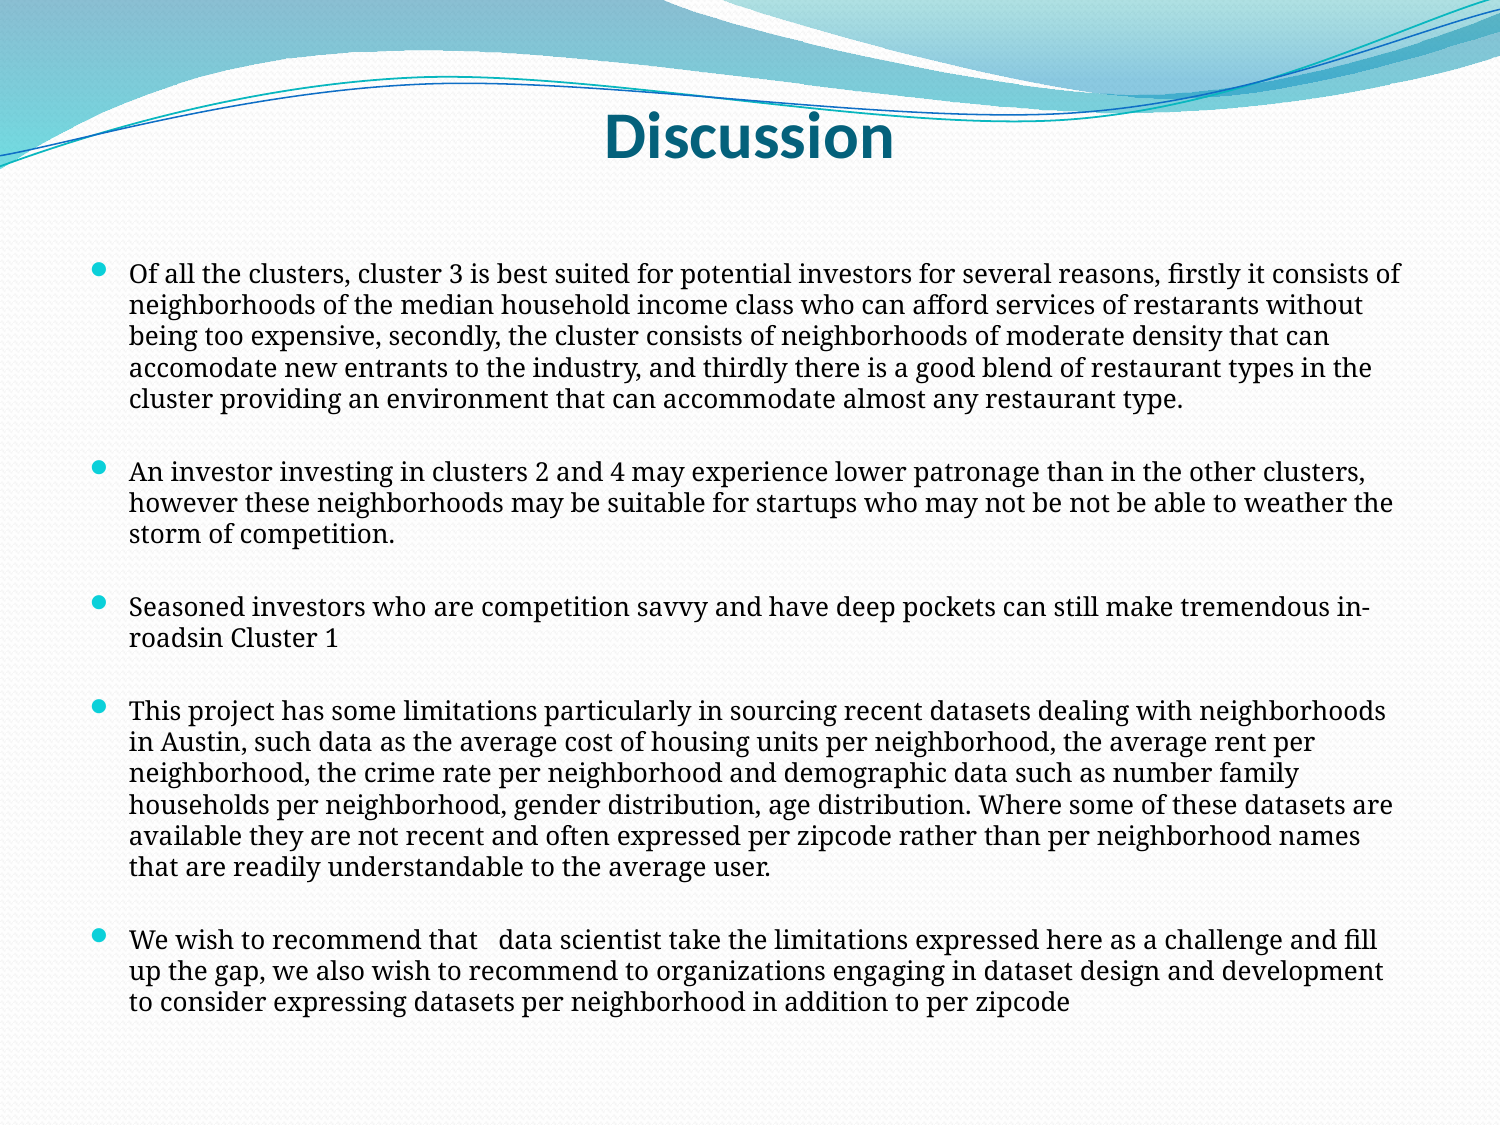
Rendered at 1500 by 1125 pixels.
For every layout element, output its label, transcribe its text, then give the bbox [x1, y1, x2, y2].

list Of all the clusters, cluster 3 is best suited for potential investors for several reasons, firstly it consists of neighborhoods of the median household income class who can afford services of restarants without being too expensive, secondly, the cluster consists of neighborhoods of moderate density that can accomodate new entrants to the industry, and thirdly there is a good blend of restaurant types in the cluster providing an environment that can accommodate almost any restaurant type. An investor investing in clusters 2 and 4 may experience lower patronage than in the other clusters, however these neighborhoods may be suitable for startups who may not be not be able to weather the storm of competition. Seasoned investors who are competition savvy and have deep pockets can still make tremendous in-roadsin Cluster 1 This project has some limitations particularly in sourcing recent datasets dealing with neighborhoods in Austin, such data as the average cost of housing units per neighborhood, the average rent per neighborhood, the crime rate per neighborhood and demographic data such as number family households per neighborhood, gender distribution, age distribution. Where some of these datasets are available they are not recent and often expressed per zipcode rather than per neighborhood names that are readily understandable to the average user. We wish to recommend that data scientist take the limitations expressed here as a challenge and fill up the gap, we also wish to recommend to organizations engaging in dataset design and development to consider expressing datasets per neighborhood in addition to per zipcode [75, 249, 1425, 1038]
title Discussion [75, 75, 1425, 172]
